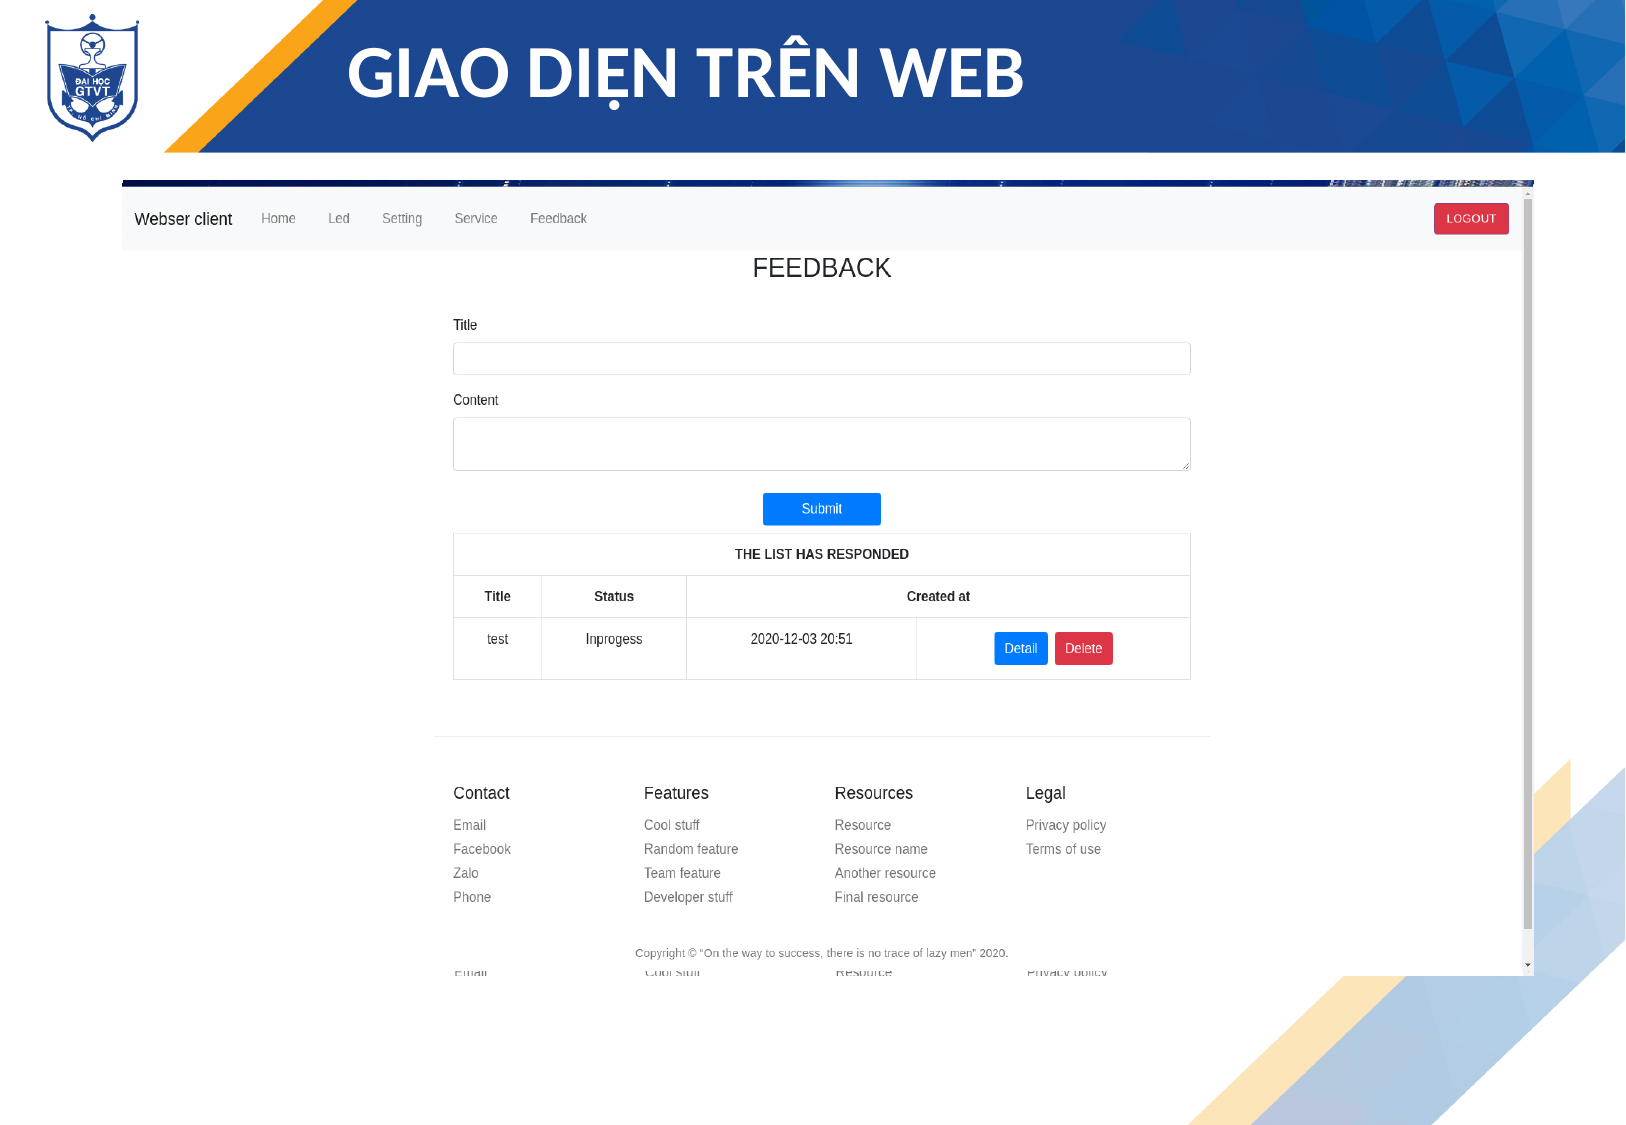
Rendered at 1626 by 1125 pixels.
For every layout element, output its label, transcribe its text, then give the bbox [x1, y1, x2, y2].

text_box [81, 44, 1543, 232]
picture [0, 0, 1626, 1125]
text_box GIAO DIỆN TRÊN WEB [332, 0, 1625, 185]
